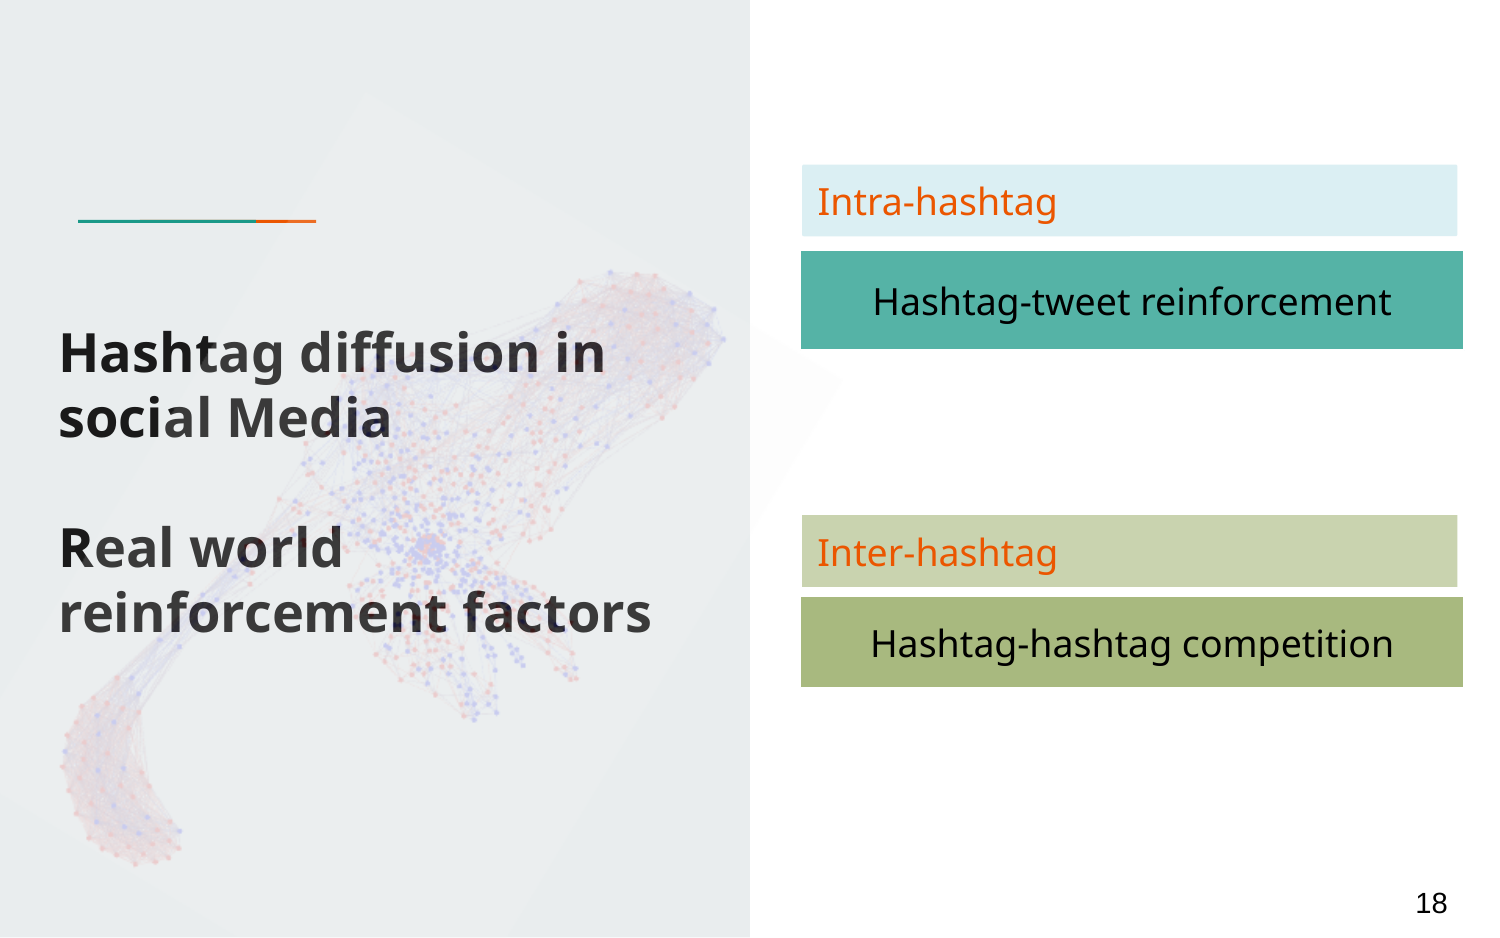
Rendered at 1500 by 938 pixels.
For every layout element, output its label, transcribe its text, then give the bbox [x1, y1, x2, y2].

text_box Inter-hashtag [802, 515, 1458, 587]
text_box Intra-hashtag [802, 164, 1458, 237]
text_box Hashtag-tweet reinforcement [800, 250, 1465, 351]
picture [4, 294, 795, 853]
slide_number 18 [1400, 865, 1491, 938]
text_box Hashtag-hashtag competition [801, 596, 1465, 688]
